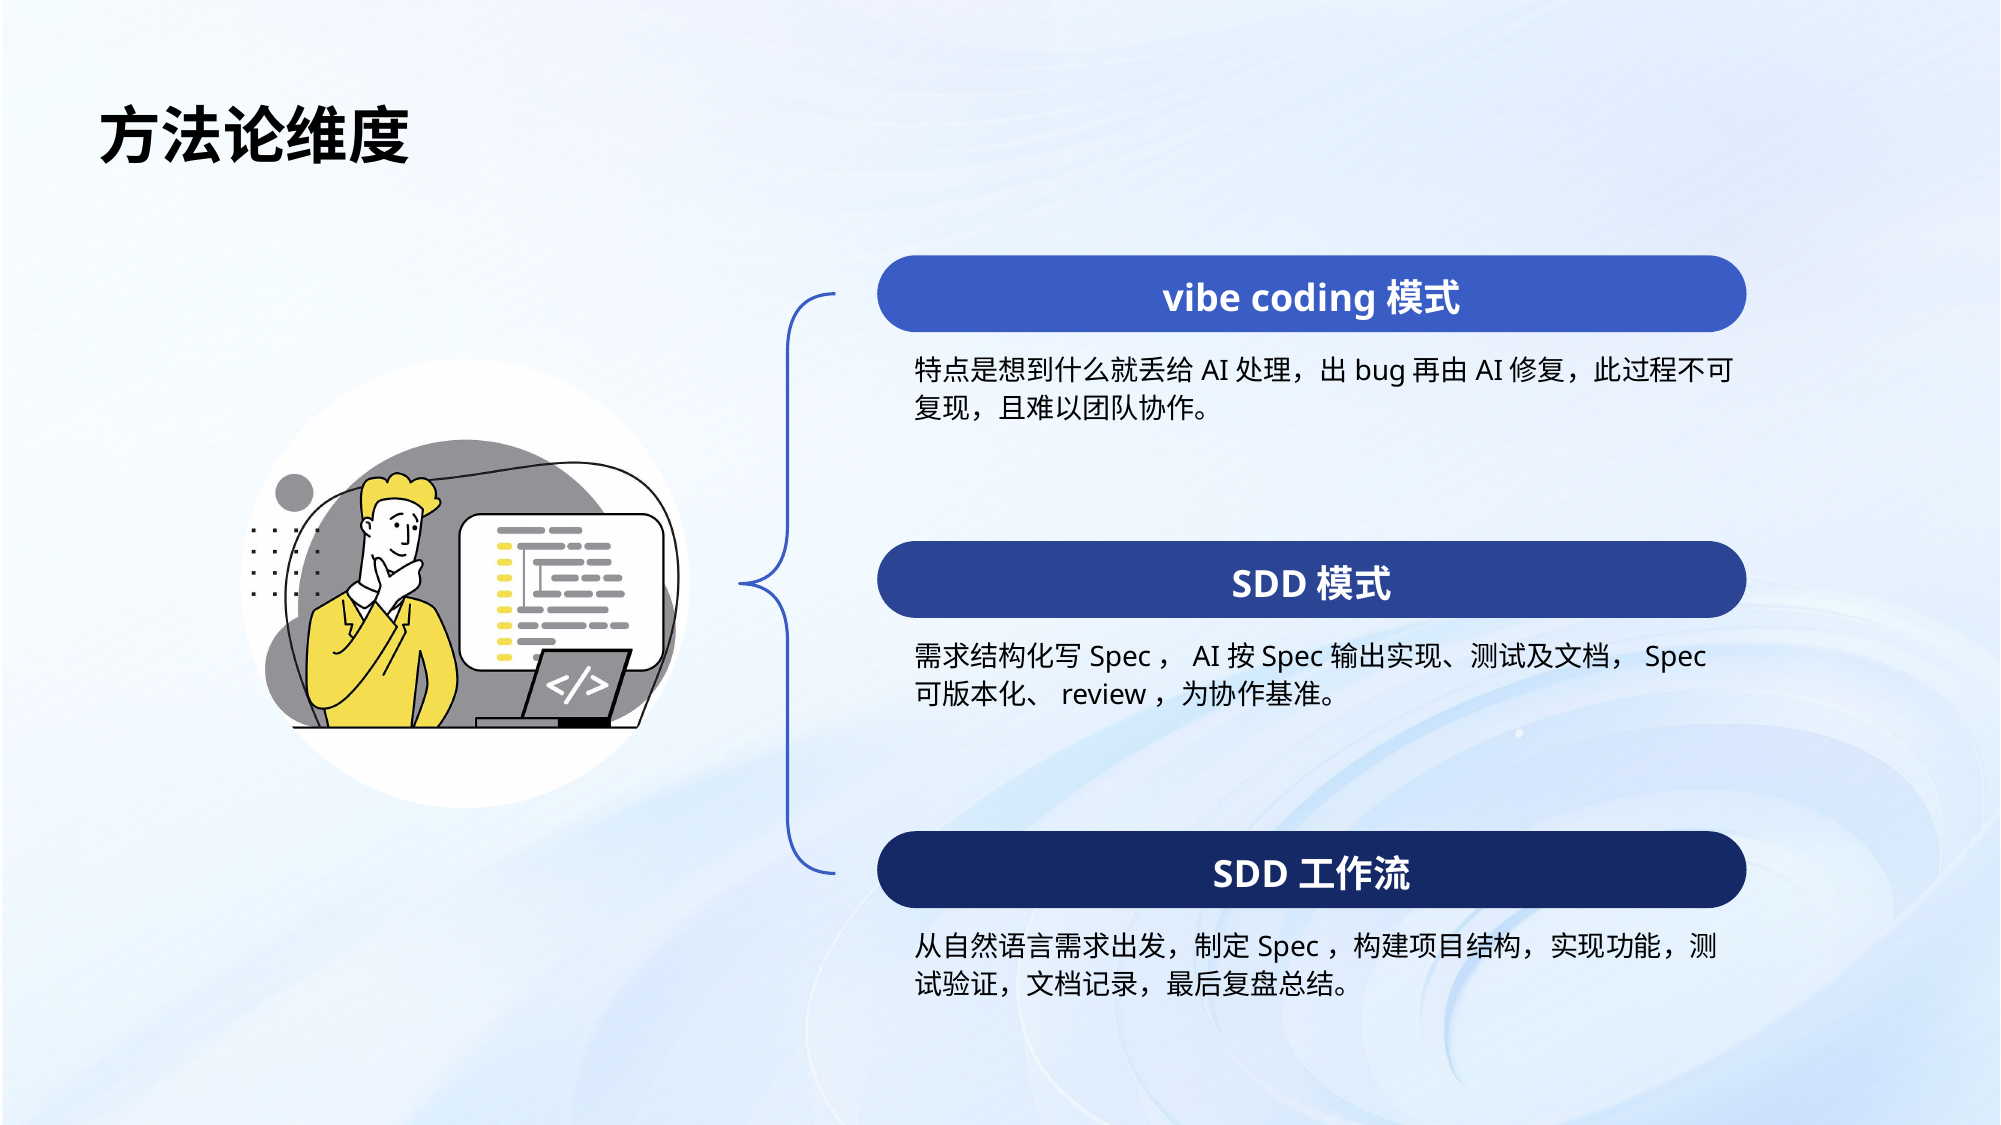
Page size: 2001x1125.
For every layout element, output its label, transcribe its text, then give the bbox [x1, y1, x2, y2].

text_box [877, 831, 1747, 909]
text_box 特点是想到什么就丢给AI处理，出bug再由AI修复，此过程不可复现，且难以团队协作。 [894, 338, 1747, 512]
text_box ⽅法论维度 [78, 43, 1922, 194]
text_box 从自然语言需求出发，制定Spec，构建项目结构，实现功能，测试验证，文档记录，最后复盘总结。 [894, 914, 1747, 1073]
text_box vibe coding模式 [1052, 251, 1572, 327]
text_box SDD工作流 [1052, 827, 1572, 903]
text_box 需求结构化写Spec，AI按Spec输出实现、测试及文档，Spec可版本化、review，为协作基准。 [894, 624, 1747, 799]
text_box [877, 541, 1747, 618]
text_box SDD模式 [1052, 537, 1572, 613]
text_box [739, 293, 836, 874]
text_box [877, 255, 1747, 333]
picture [0, 0, 2001, 1125]
